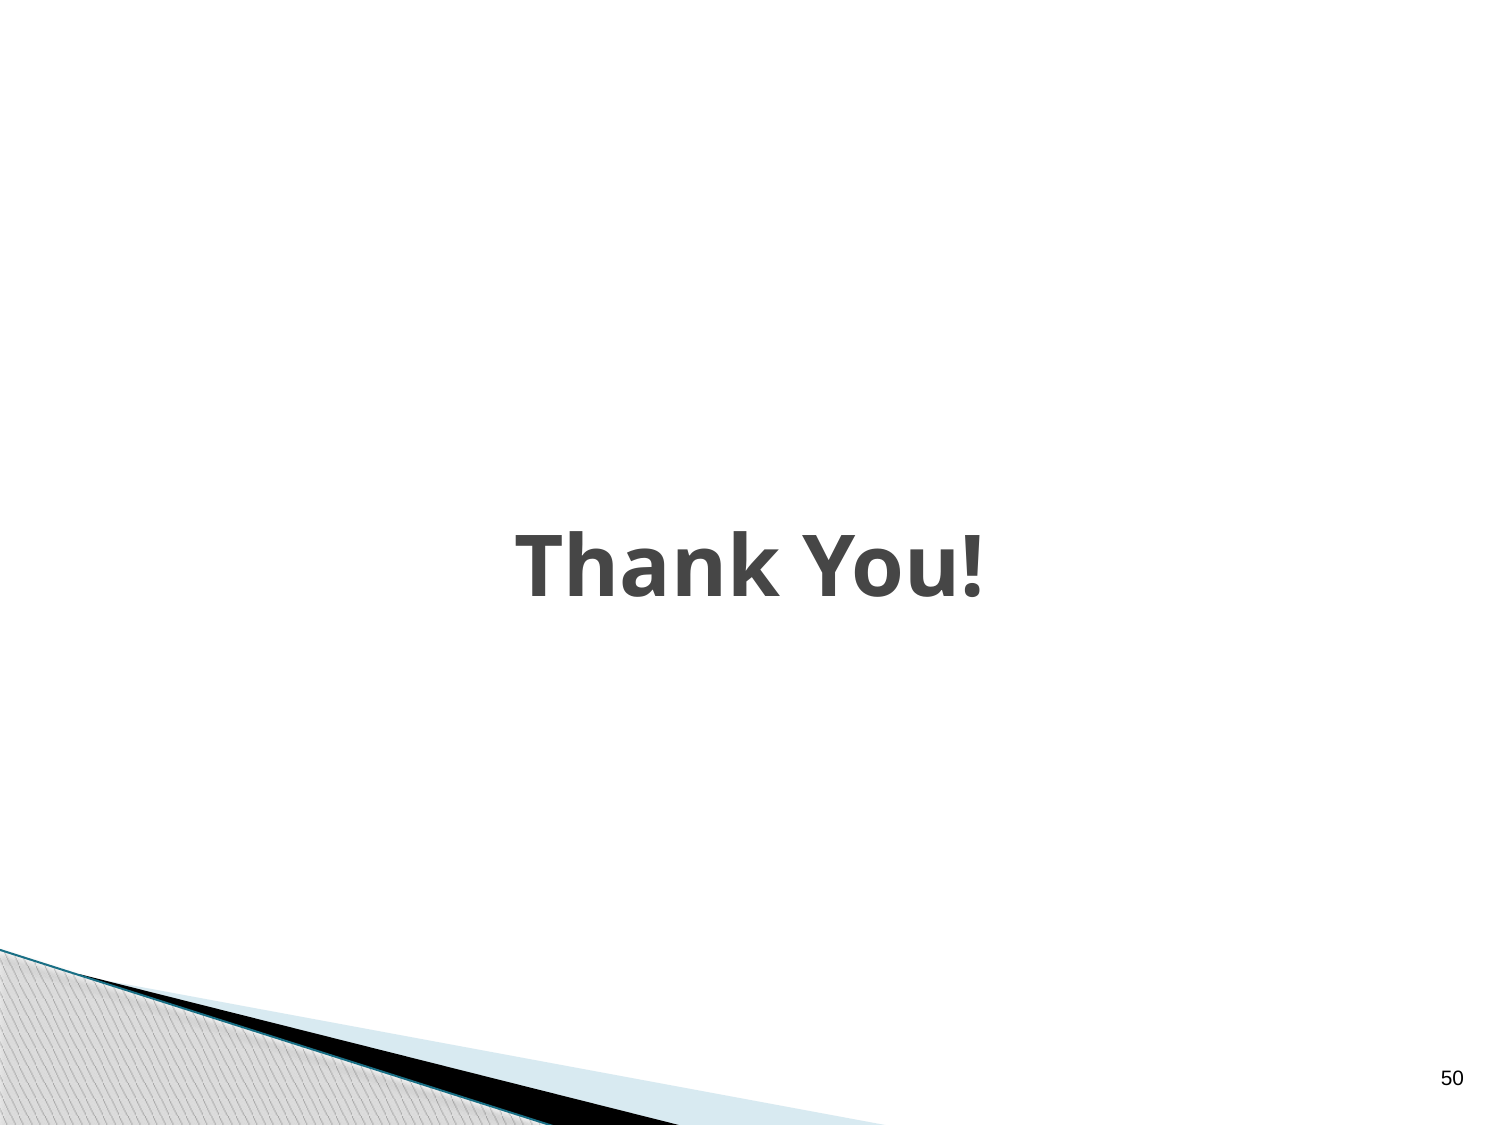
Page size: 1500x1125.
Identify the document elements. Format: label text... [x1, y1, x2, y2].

title Thank You! [75, 468, 1425, 657]
slide_number 50 [1418, 1037, 1479, 1098]
